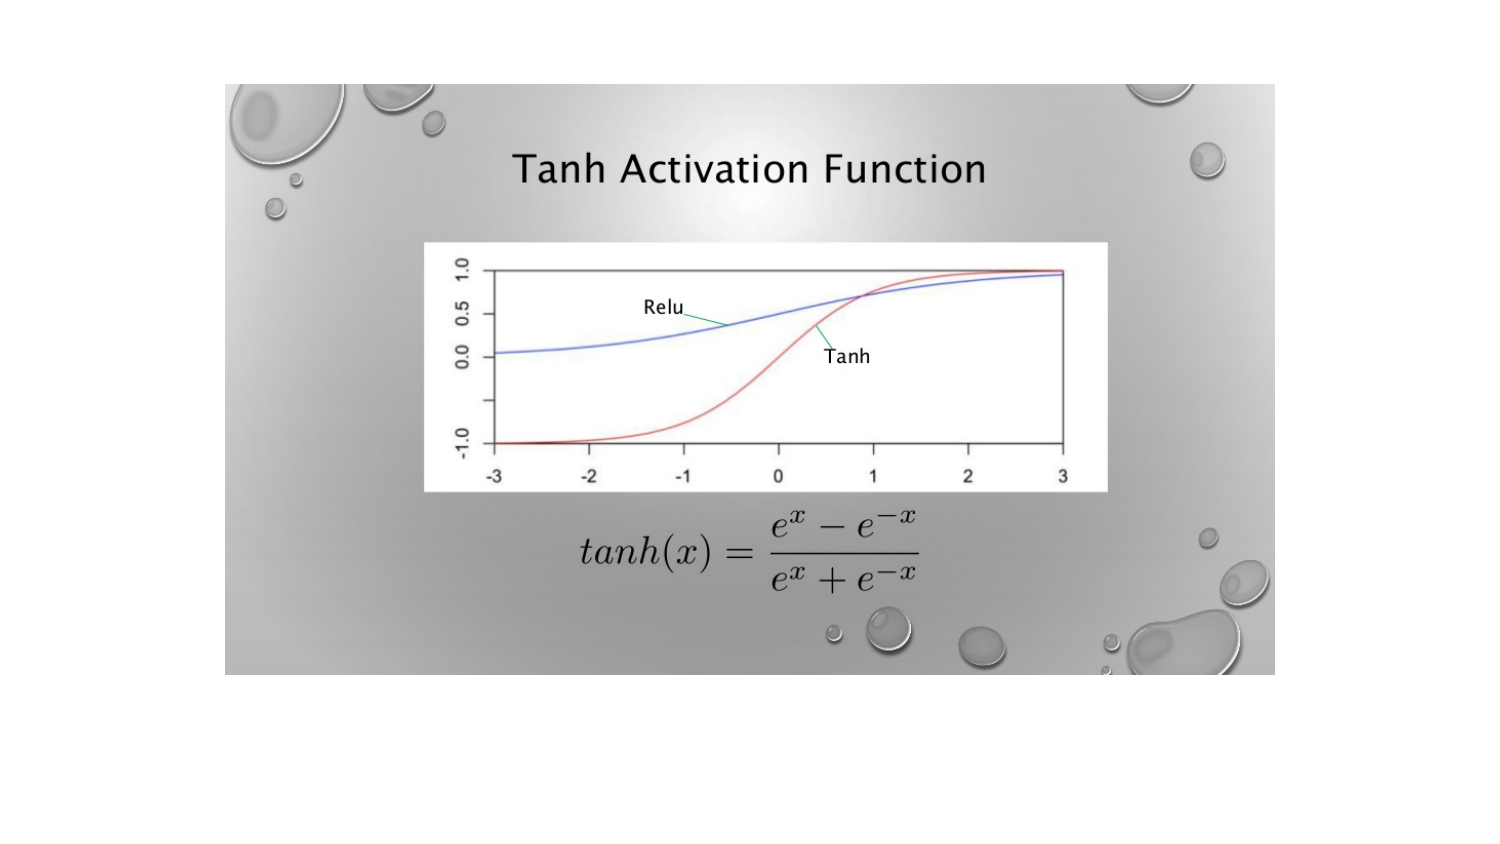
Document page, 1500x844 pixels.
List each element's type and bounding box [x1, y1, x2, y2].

picture [224, 84, 1276, 676]
